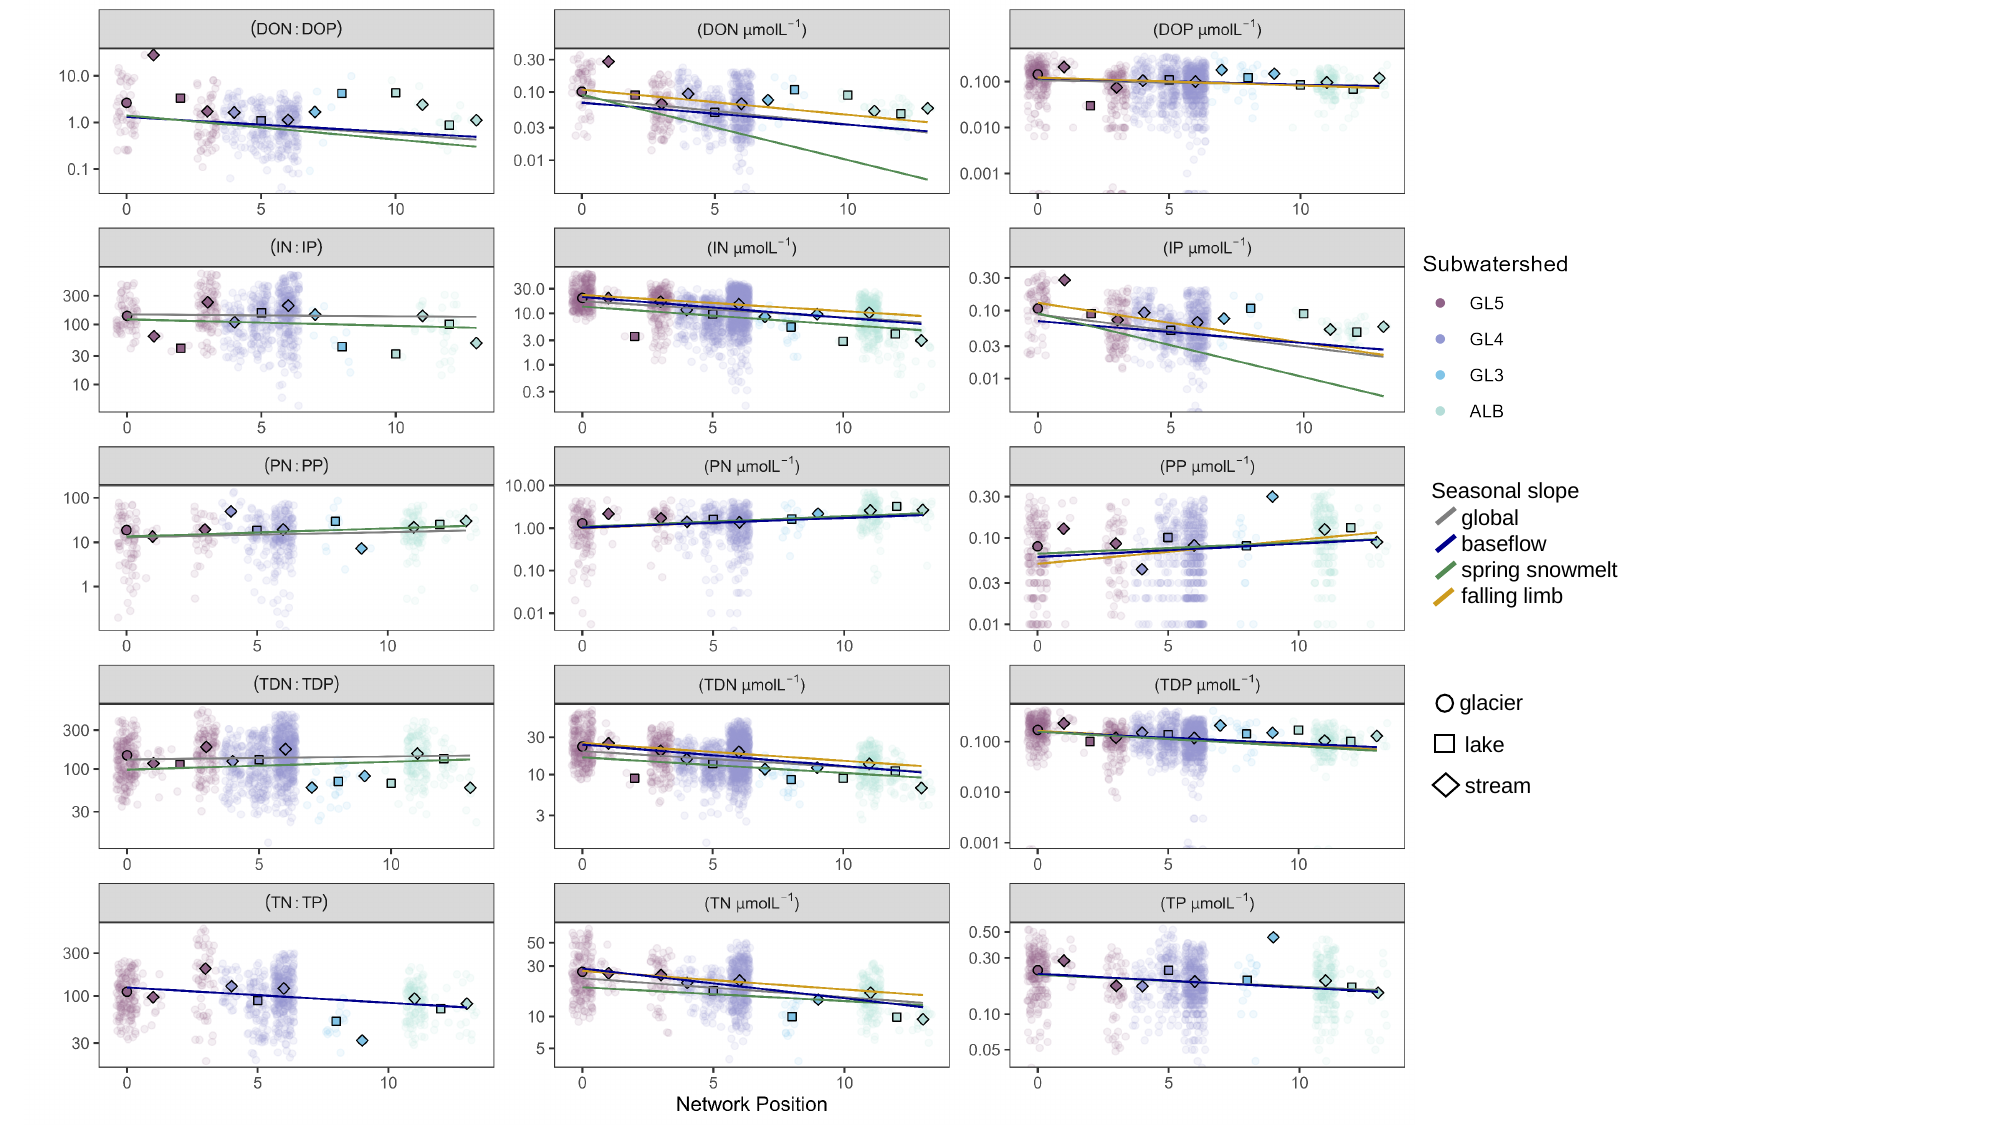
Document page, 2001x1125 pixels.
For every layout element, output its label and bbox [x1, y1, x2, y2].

text_box [24, 0, 1636, 1125]
